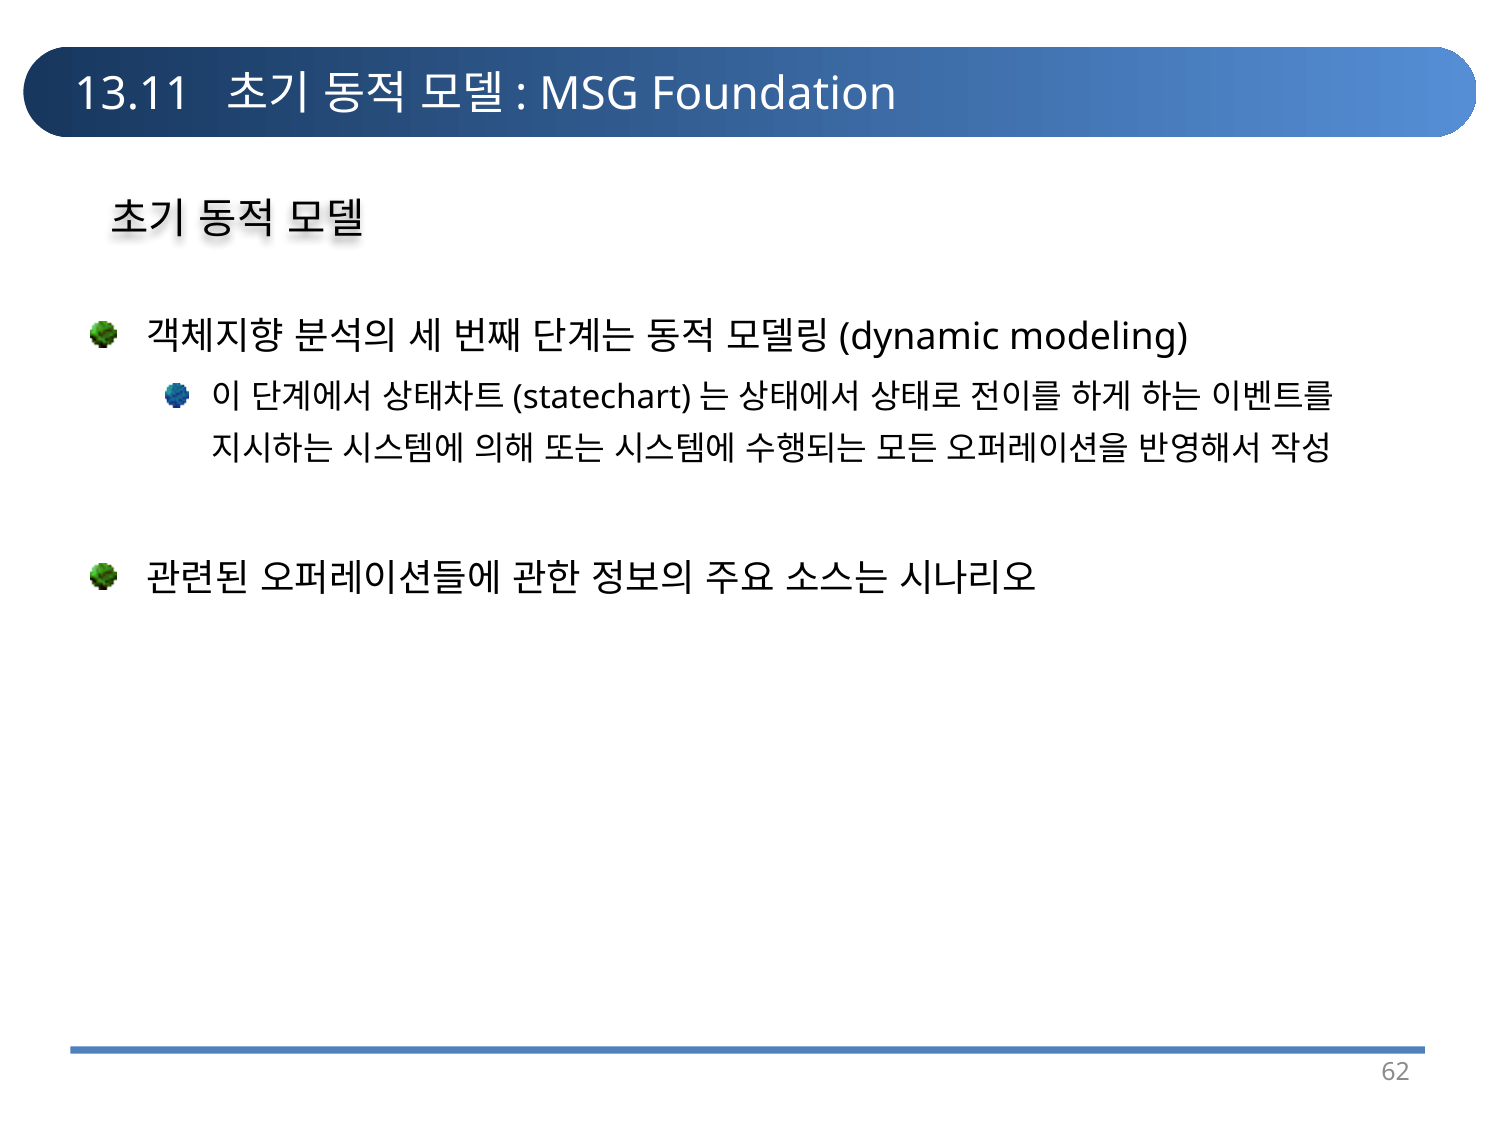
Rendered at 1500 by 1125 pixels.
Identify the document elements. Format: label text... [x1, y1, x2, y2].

picture [90, 321, 117, 348]
list 초기 동적 모델 [60, 180, 415, 255]
slide_number 62 [1074, 1042, 1425, 1103]
list 객체지향 분석의 세 번째 단계는 동적 모델링(dynamic modeling) 이 단계에서 상태차트(statechart)는 상태에서 상태로 전이를 하게 하는 이벤트를 지시하는 시스템에 의해 또는 시스템에 수행되는 모든 오퍼레이션을 반영해서 작성 관련된 오퍼레이션들에 관한 정보의 주요 소스는 시나리오 [75, 290, 1471, 1005]
picture [90, 563, 117, 590]
picture [165, 383, 189, 408]
title 13.11 초기 동적 모델: MSG Foundation [59, 56, 1410, 126]
